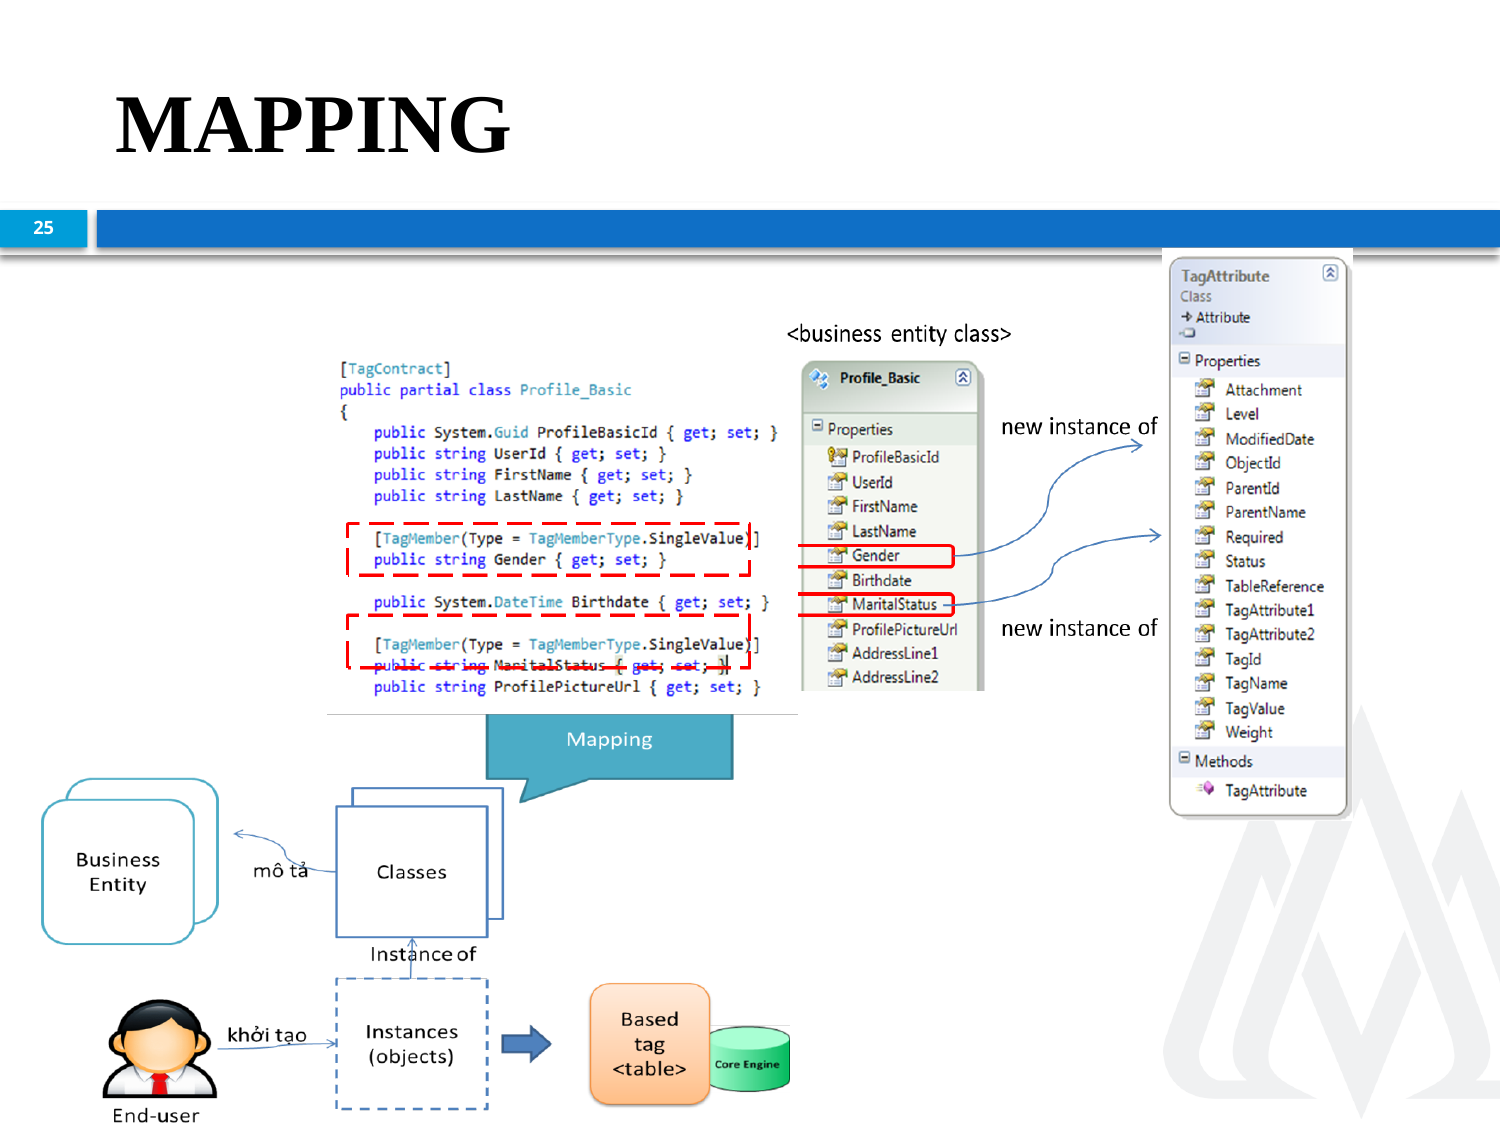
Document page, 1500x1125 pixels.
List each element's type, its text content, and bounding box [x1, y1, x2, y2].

title mapping [100, 37, 1438, 200]
slide_number 25 [0, 208, 88, 249]
picture [40, 248, 1353, 1125]
